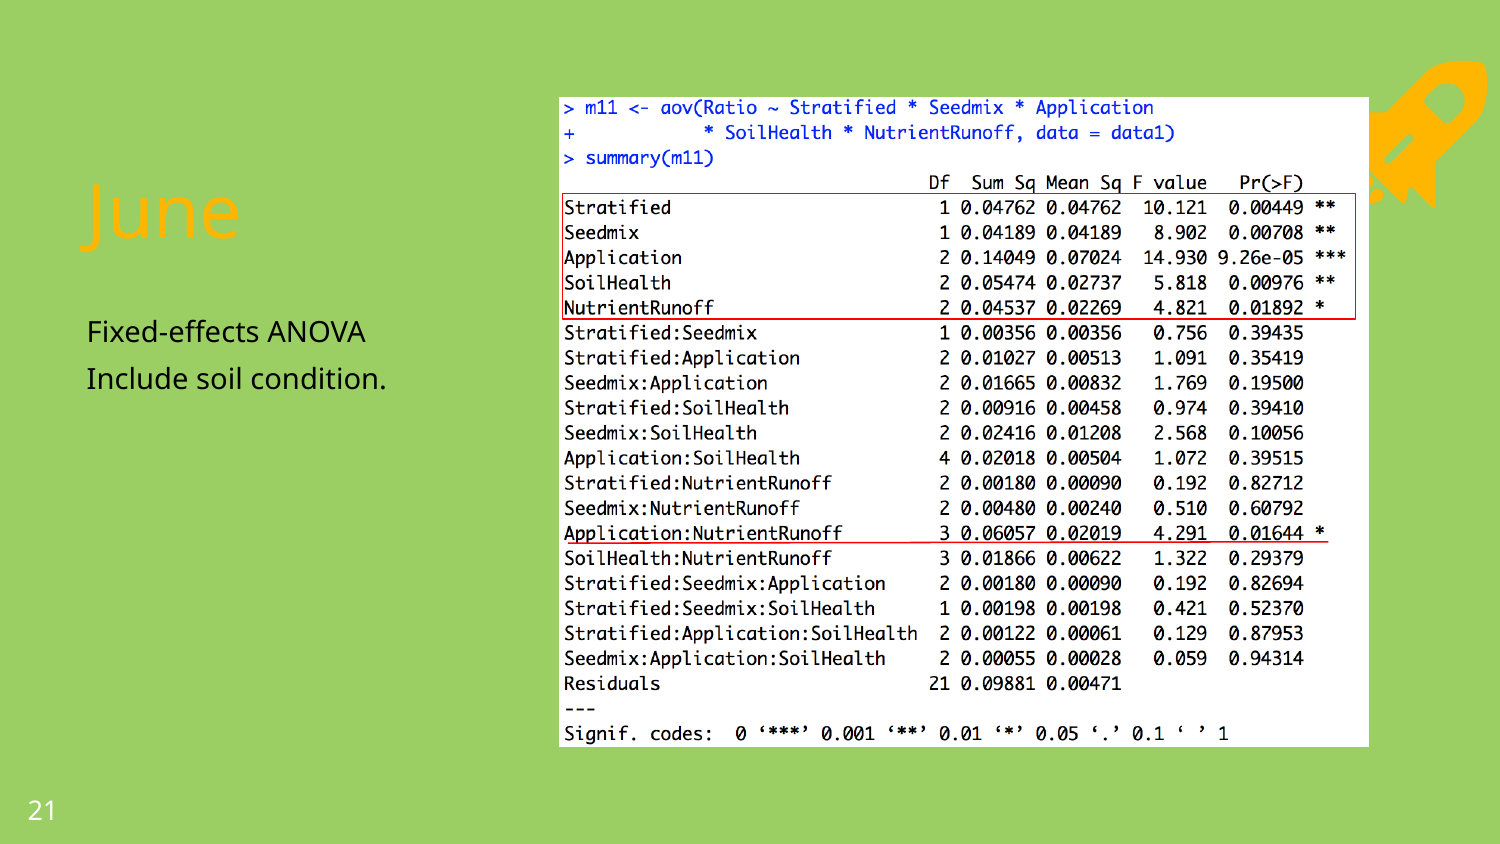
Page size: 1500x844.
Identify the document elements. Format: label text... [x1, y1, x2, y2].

list June Fixed-effects ANOVA Include soil condition. [71, 62, 481, 782]
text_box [1339, 60, 1488, 209]
slide_number 21 [12, 779, 103, 844]
picture [558, 97, 1370, 747]
